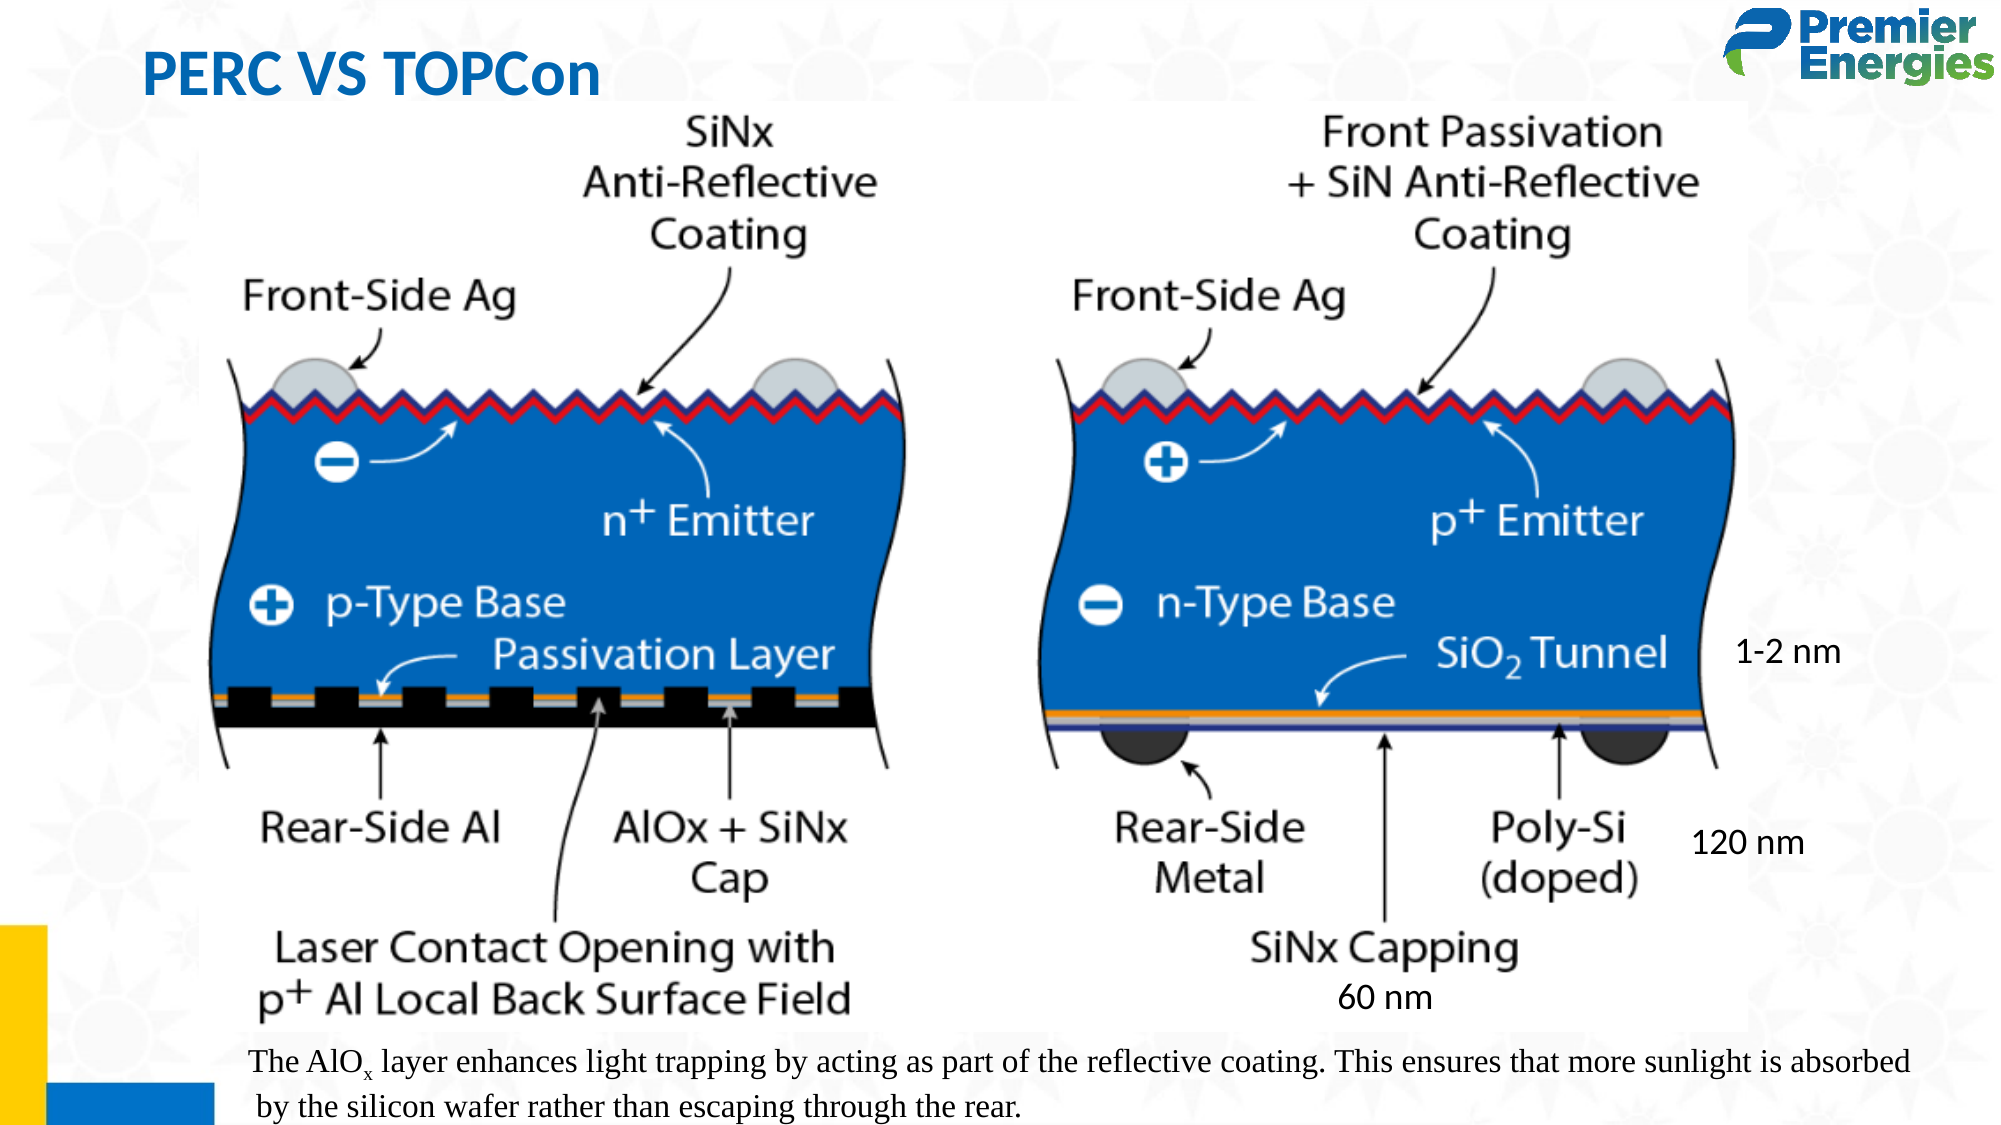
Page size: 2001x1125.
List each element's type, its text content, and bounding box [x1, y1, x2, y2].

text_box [198, 101, 1887, 1045]
picture [0, 0, 2001, 1125]
text_box The AlOx layer enhances light trapping by acting as part of the reflective coating. This ensures that more sunlight is absorbed by the silicon wafer rather than escaping through the rear. [233, 1031, 1929, 1125]
title PERC VS TOPCon [127, 30, 802, 126]
